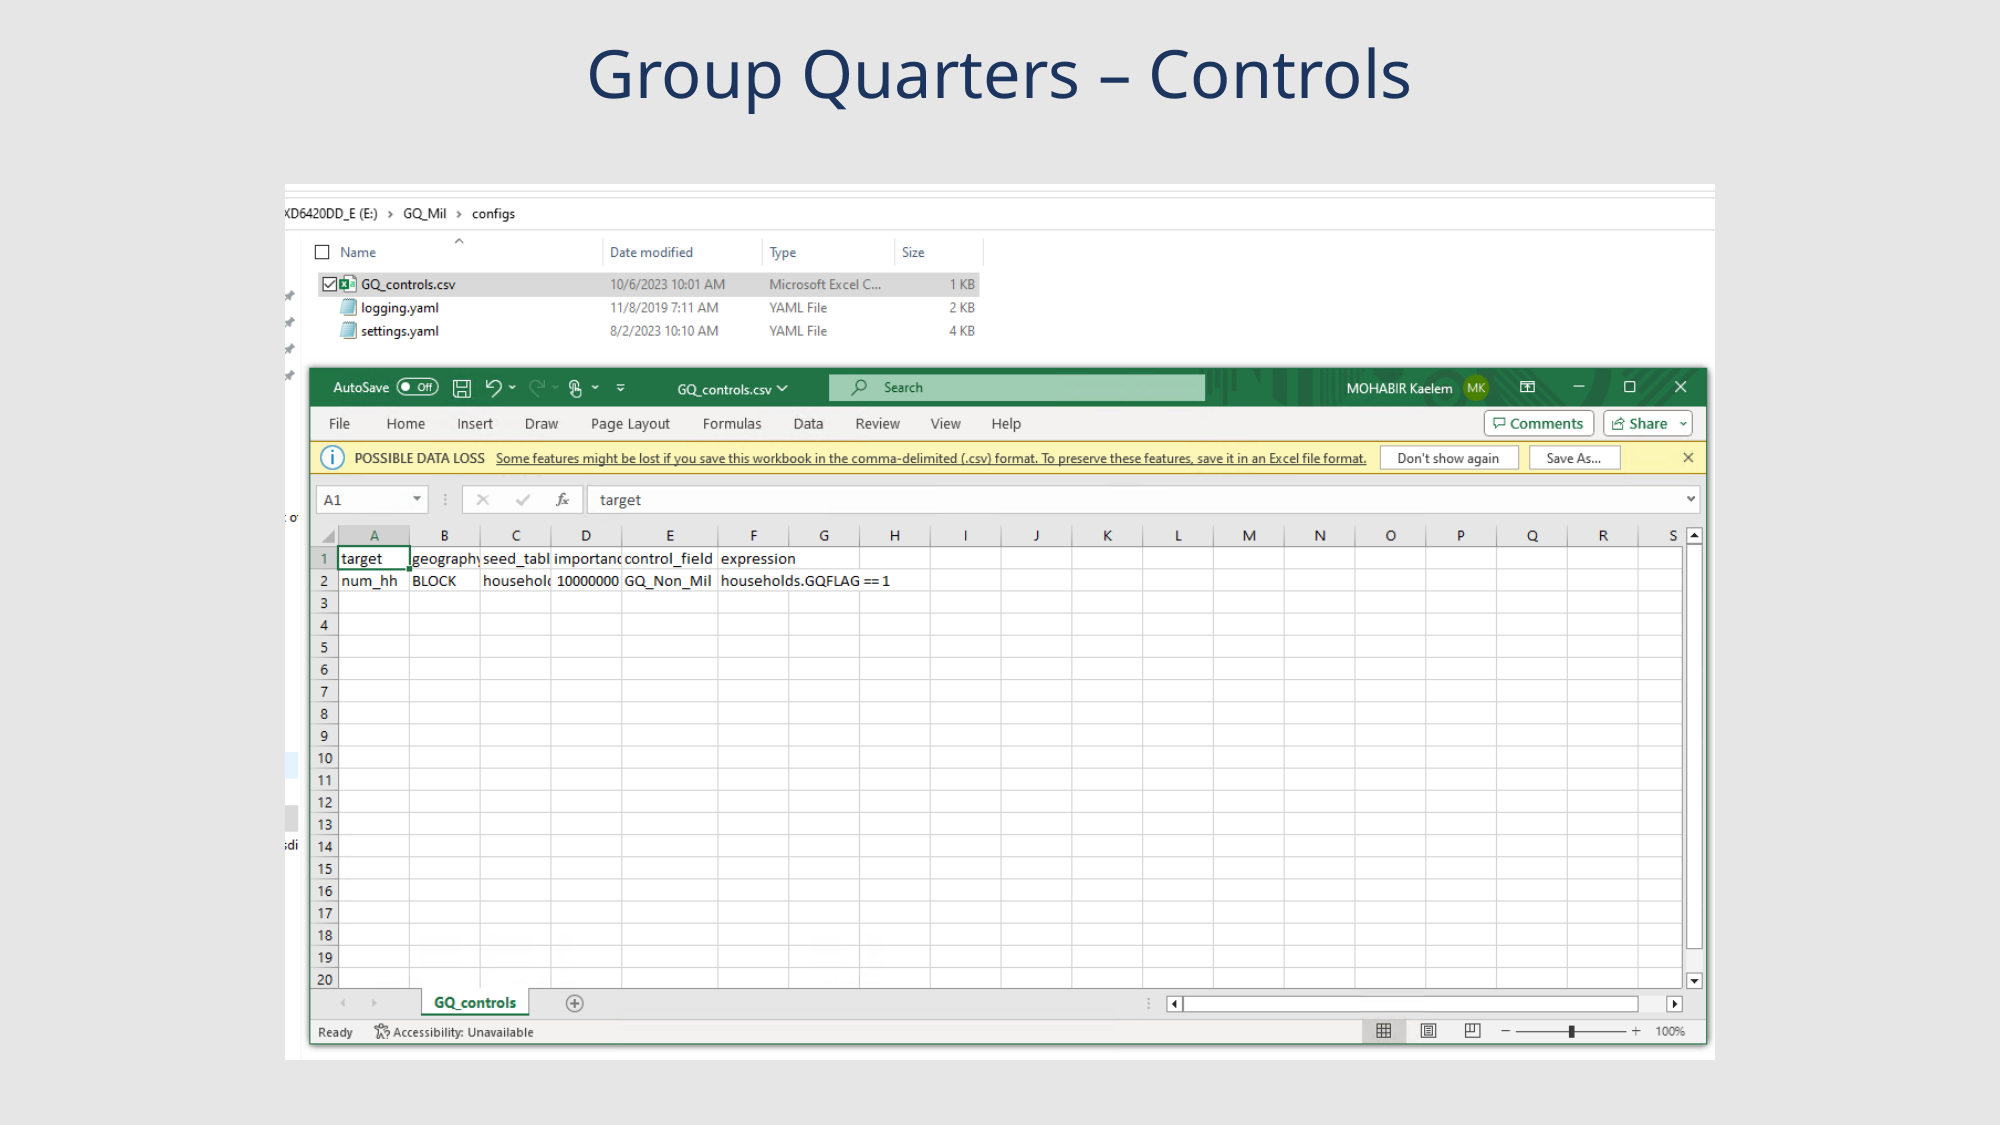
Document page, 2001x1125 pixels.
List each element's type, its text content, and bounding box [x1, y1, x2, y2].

picture [284, 184, 1715, 1060]
text_box Group Quarters – Controls [511, 33, 1489, 106]
